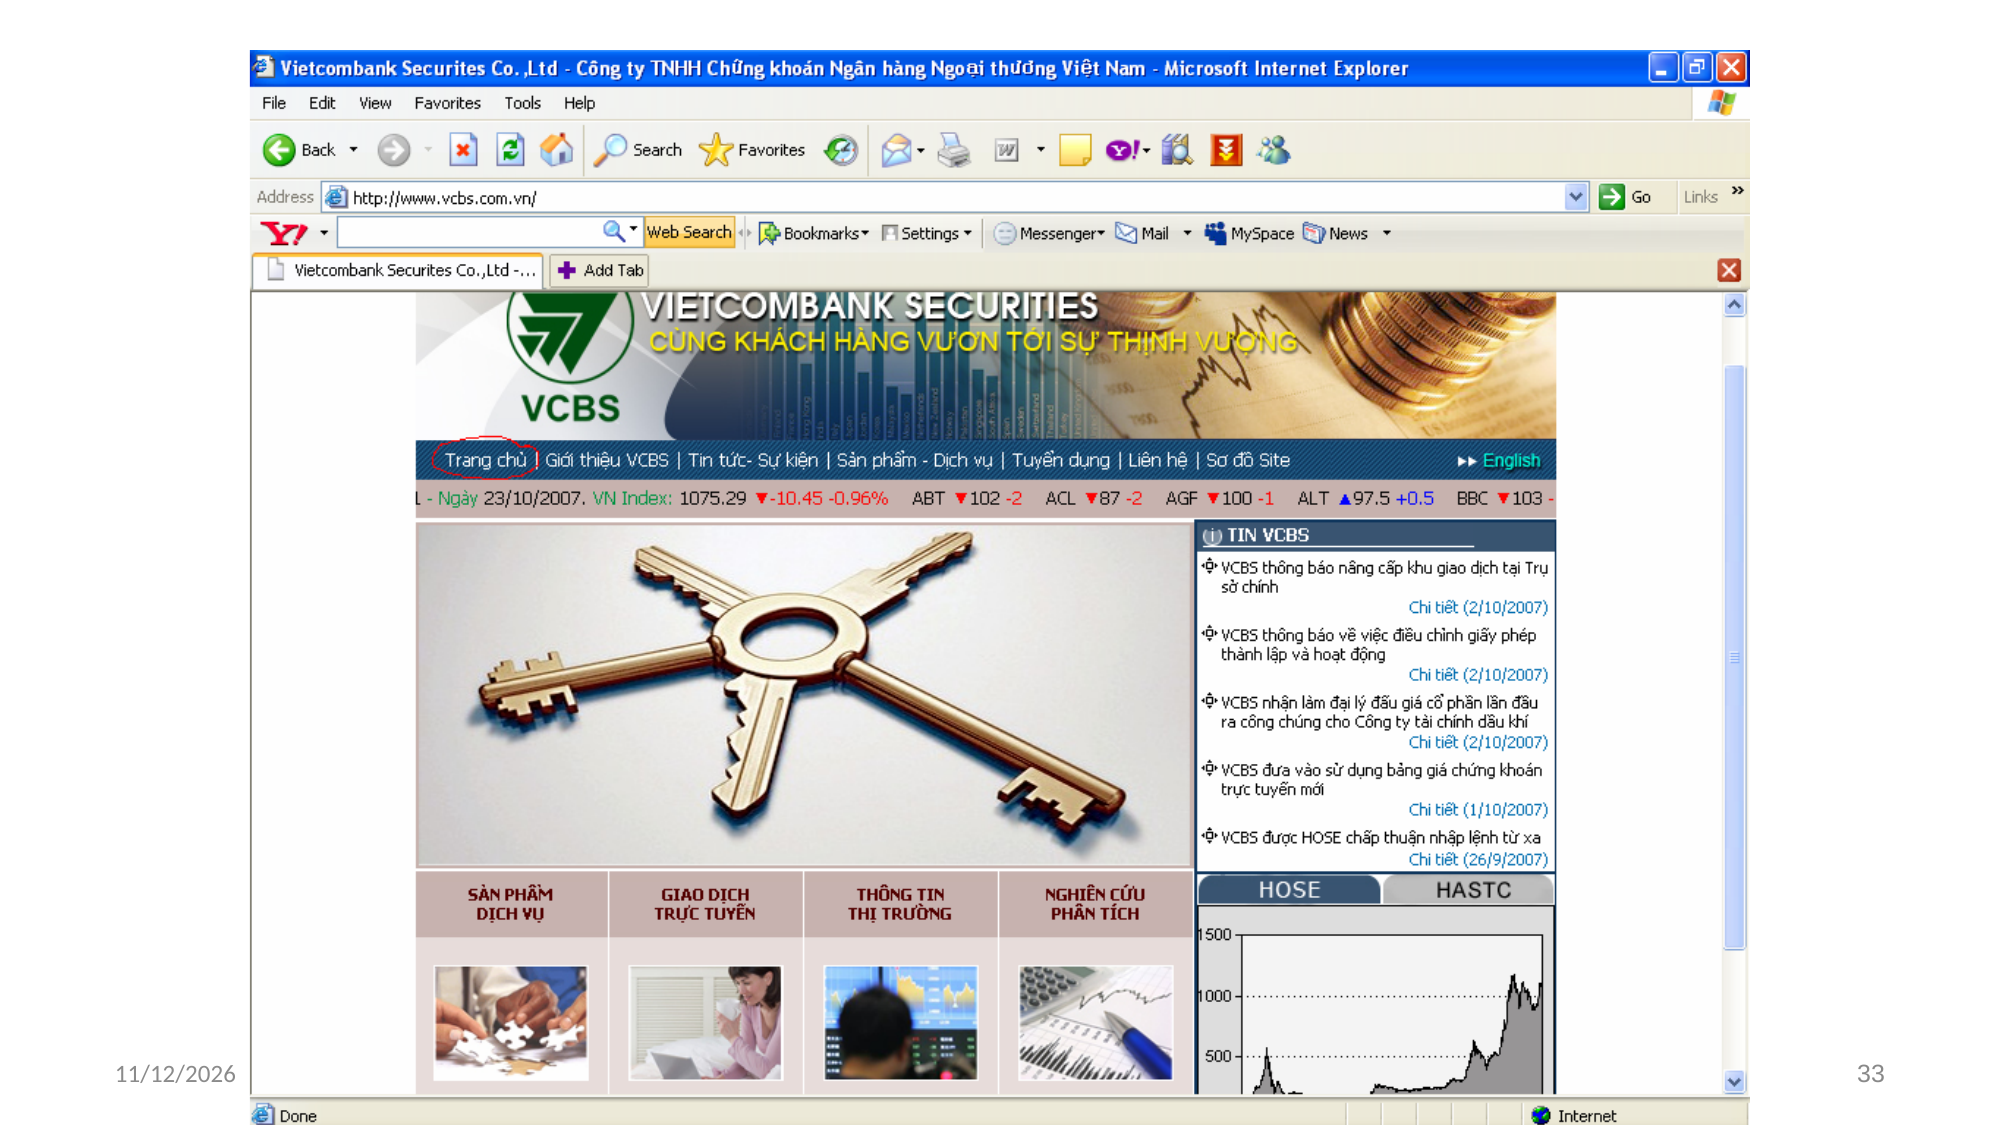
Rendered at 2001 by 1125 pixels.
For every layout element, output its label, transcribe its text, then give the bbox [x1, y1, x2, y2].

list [249, 49, 1751, 1125]
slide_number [99, 1042, 244, 1103]
slide_number 33 [1754, 1042, 1900, 1103]
